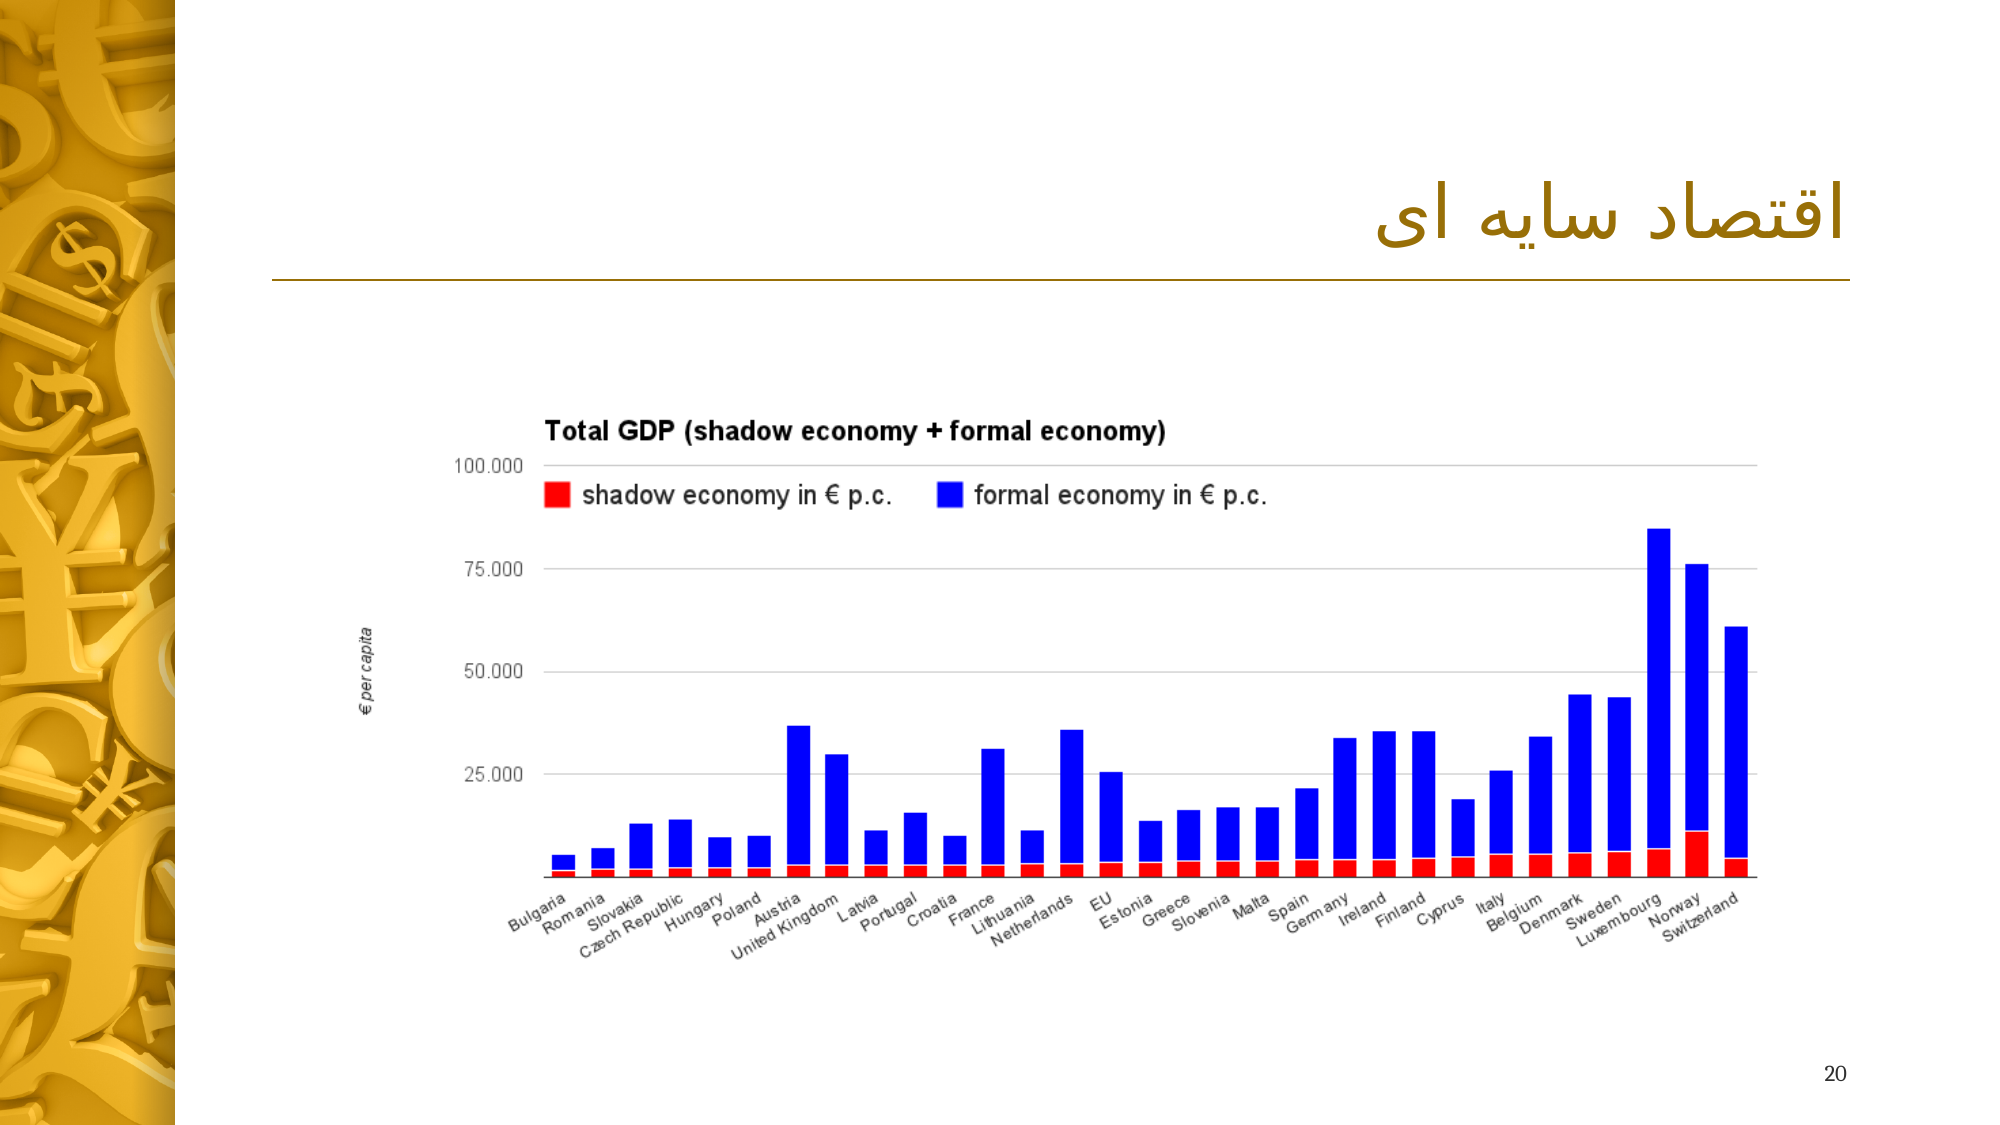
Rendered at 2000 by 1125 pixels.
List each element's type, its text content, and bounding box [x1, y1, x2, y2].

picture [0, 0, 175, 1125]
title اقتصاد سایه ای [249, 62, 1863, 263]
slide_number 20 [1687, 1050, 1863, 1096]
picture [279, 397, 1892, 991]
